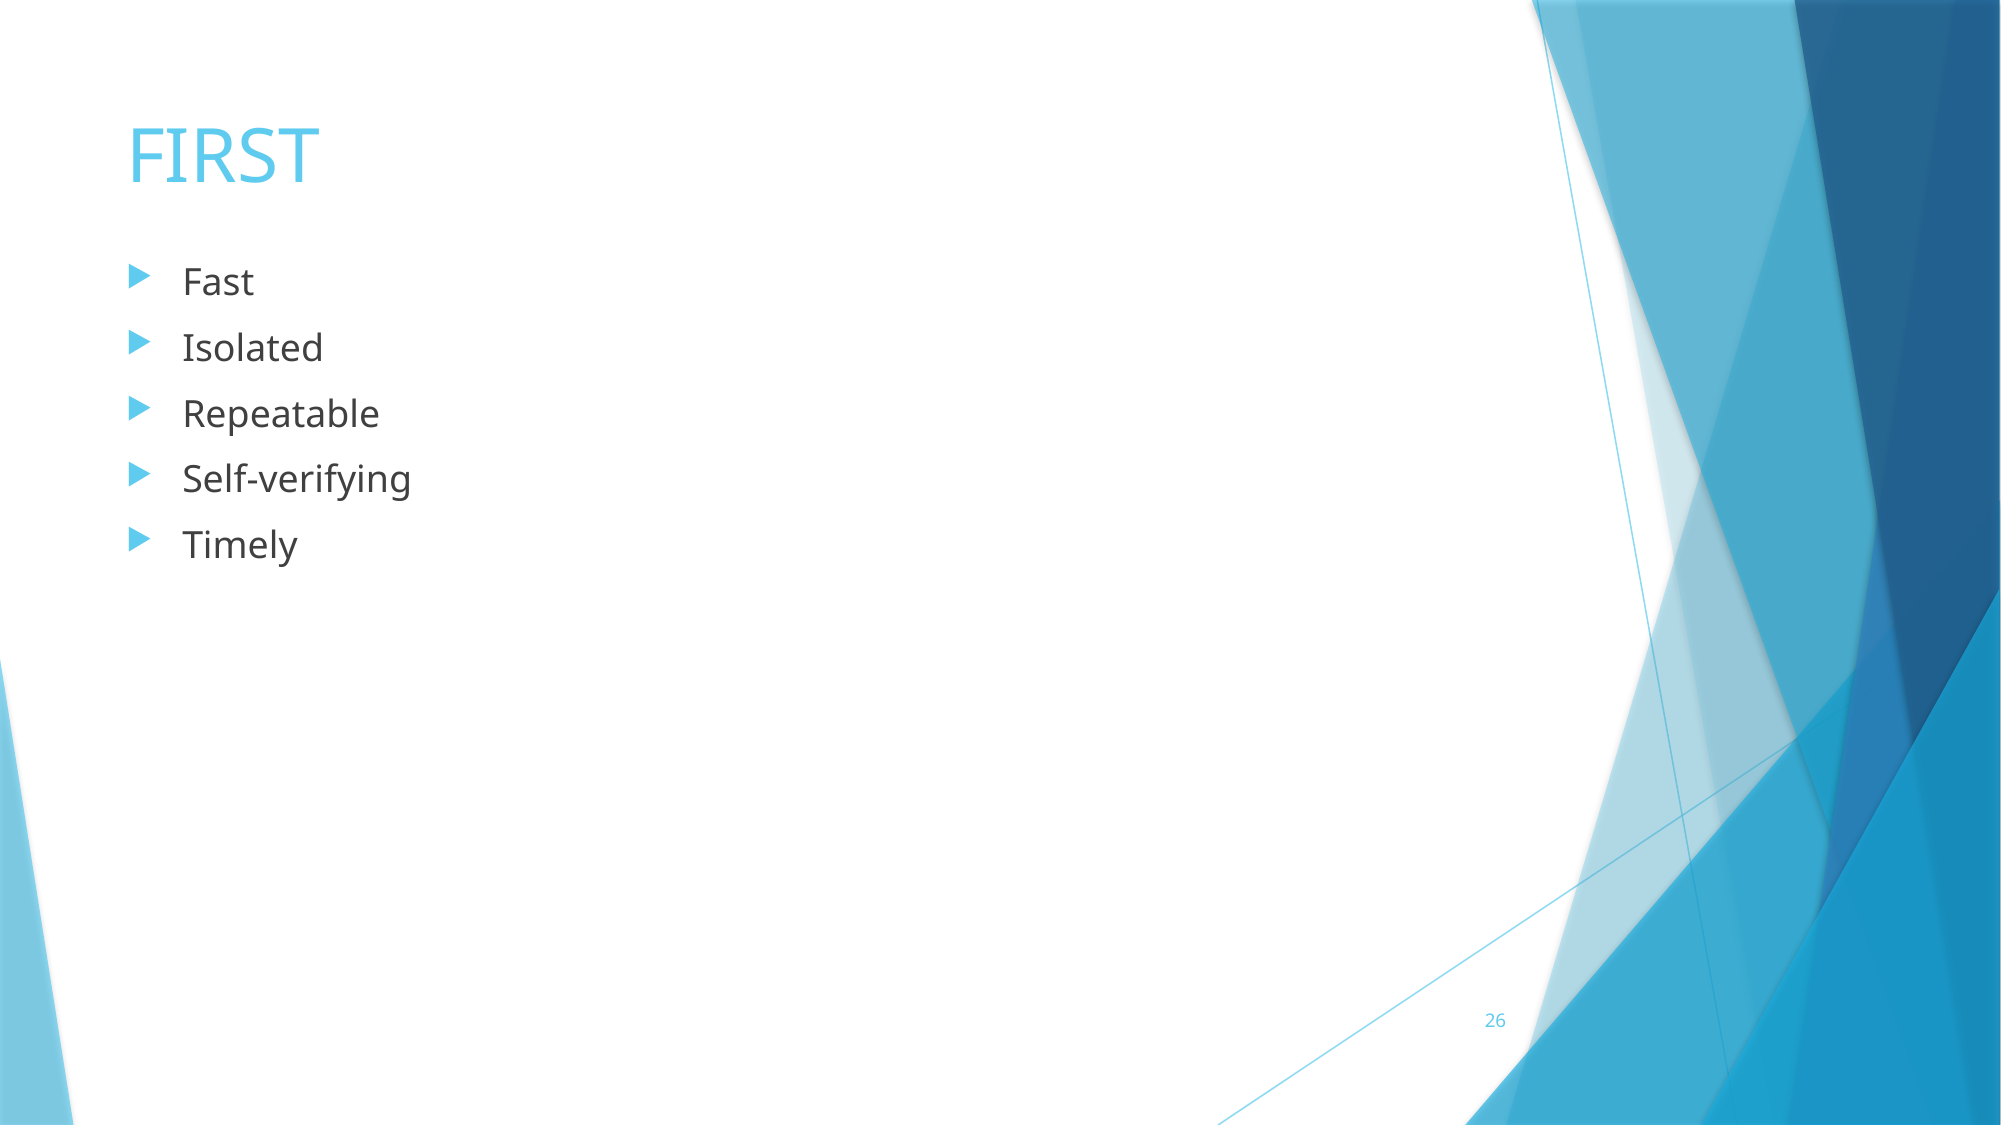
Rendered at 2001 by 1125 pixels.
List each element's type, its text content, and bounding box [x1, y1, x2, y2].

list Fast Isolated Repeatable Self-verifying Timely [111, 250, 1522, 991]
slide_number 26 [1409, 991, 1522, 1051]
title FIRST [111, 99, 1522, 235]
